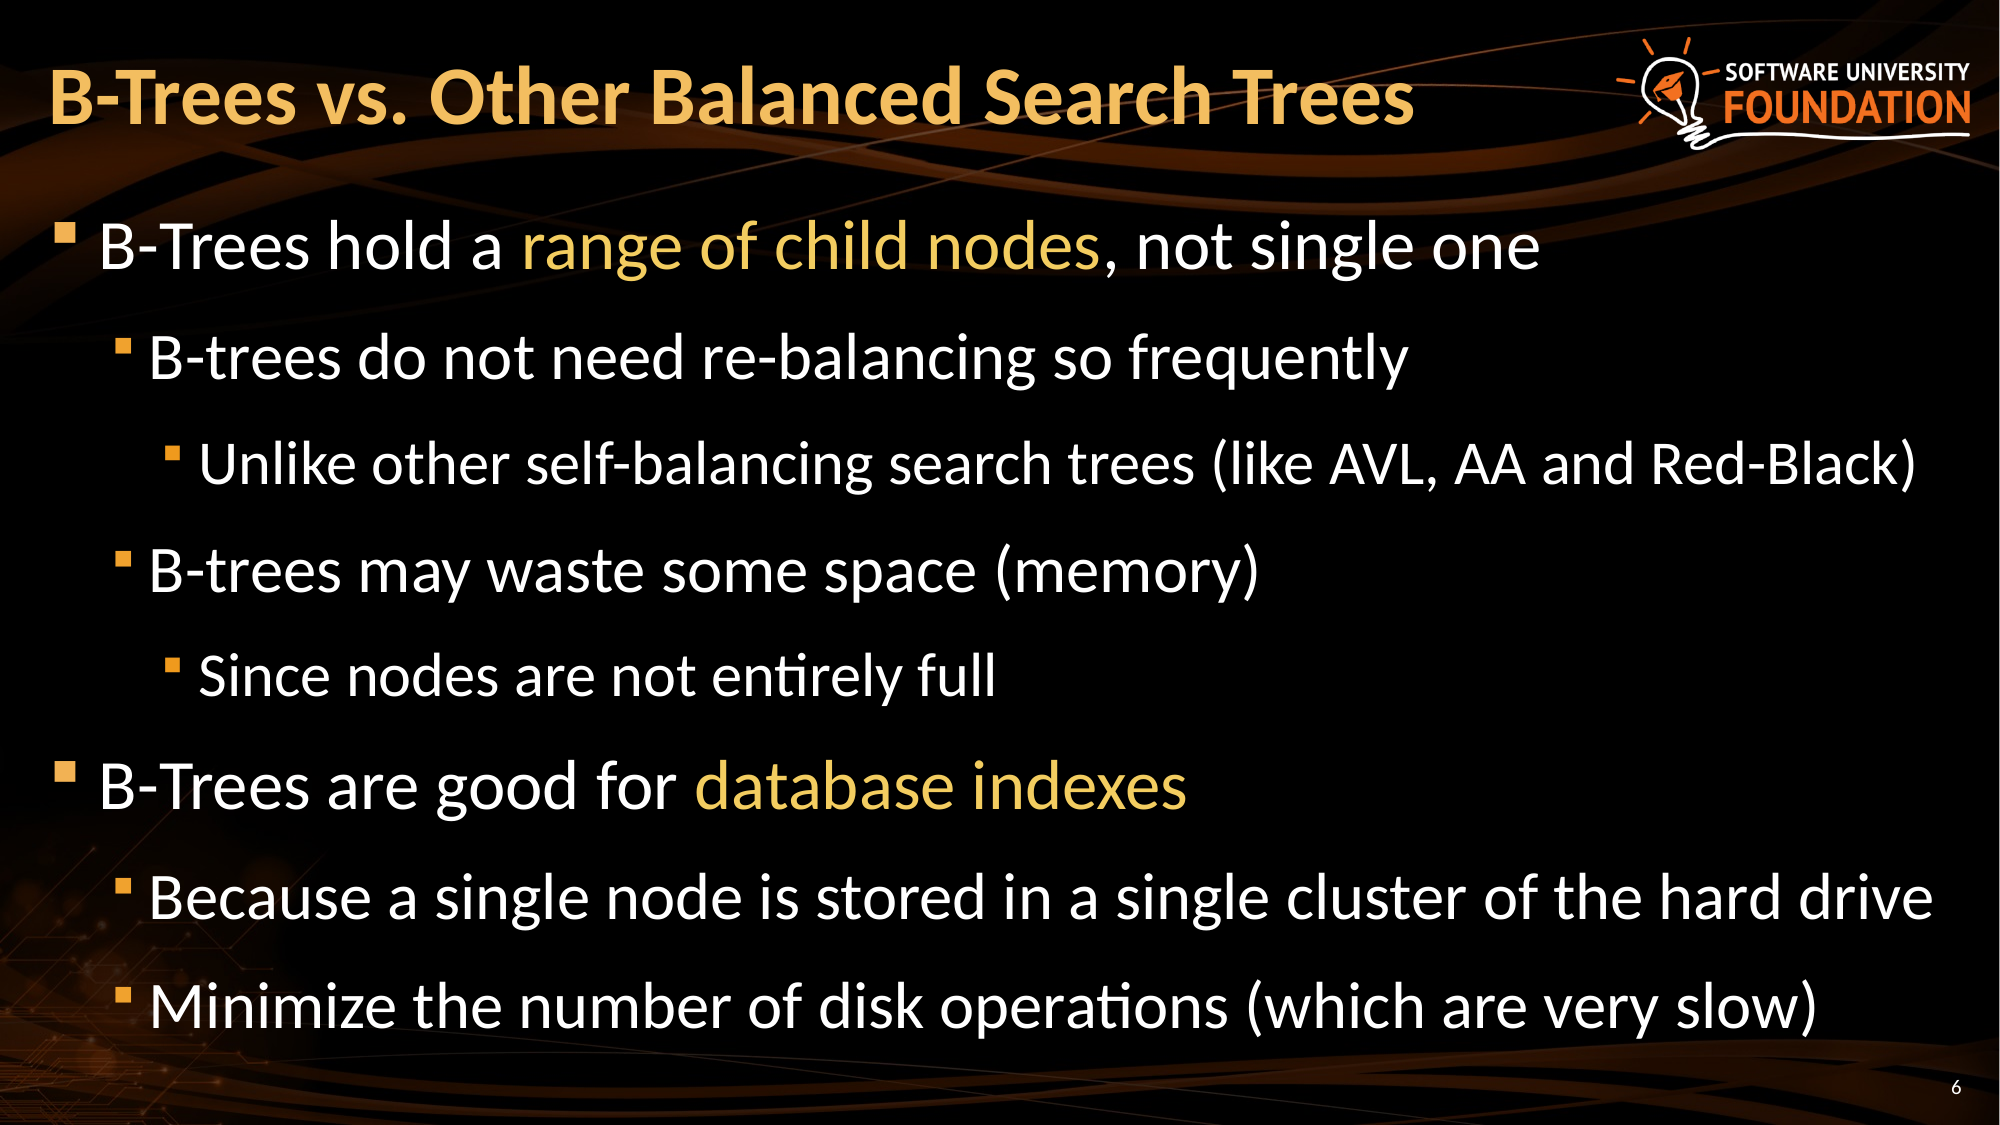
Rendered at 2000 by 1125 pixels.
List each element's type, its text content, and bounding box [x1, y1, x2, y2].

list B-Trees hold a range of child nodes, not single one B-trees do not need re-balancing so frequently Unlike other self-balancing search trees (like AVL, AA and Red-Black) B-trees may waste some space (memory) Since nodes are not entirely full B-Trees are good for database indexes Because a single node is stored in a single cluster of the hard drive Minimize the number of disk operations (which are very slow) [31, 188, 1968, 1103]
picture [0, 0, 2000, 1125]
title B-Trees vs. Other Balanced Search Trees [30, 6, 1602, 189]
